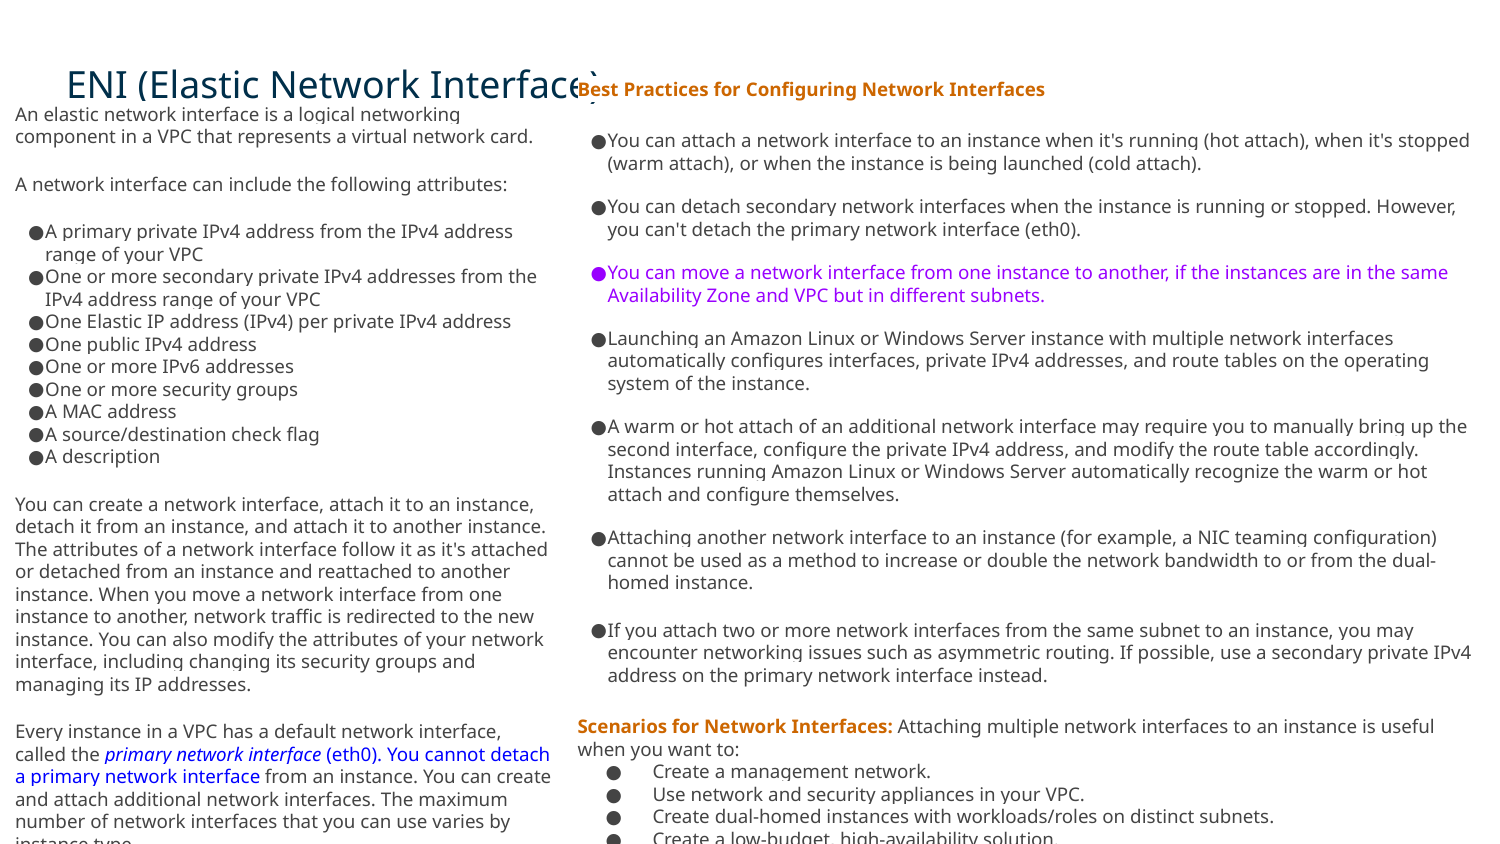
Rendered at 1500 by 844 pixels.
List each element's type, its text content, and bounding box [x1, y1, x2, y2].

text_box Best Practices for Configuring Network Interfaces You can attach a network interface to an instance when it's running (hot attach), when it's stopped (warm attach), or when the instance is being launched (cold attach). You can detach secondary network interfaces when the instance is running or stopped. However, you can't detach the primary network interface (eth0). You can move a network interface from one instance to another, if the instances are in the same Availability Zone and VPC but in different subnets. Launching an Amazon Linux or Windows Server instance with multiple network interfaces automatically configures interfaces, private IPv4 addresses, and route tables on the operating system of the instance. A warm or hot attach of an additional network interface may require you to manually bring up the second interface, configure the private IPv4 address, and modify the route table accordingly. Instances running Amazon Linux or Windows Server automatically recognize the warm or hot attach and configure themselves. Attaching another network interface to an instance (for example, a NIC teaming configuration) cannot be used as a method to increase or double the network bandwidth to or from the dual-homed instance. If you attach two or more network interfaces from the same subnet to an instance, you may encounter networking issues such as asymmetric routing. If possible, use a secondary private IPv4 address on the primary network interface instead. Scenarios for Network Interfaces: Attaching multiple network interfaces to an instance is useful when you want to: Create a management network. Use network and security appliances in your VPC. Create dual-homed instances with workloads/roles on distinct subnets. Create a low-budget, high-availability solution. [562, 62, 1500, 555]
title ENI (Elastic Network Interface) [51, 41, 863, 87]
text_box An elastic network interface is a logical networking component in a VPC that represents a virtual network card. A network interface can include the following attributes: A primary private IPv4 address from the IPv4 address range of your VPC One or more secondary private IPv4 addresses from the IPv4 address range of your VPC One Elastic IP address (IPv4) per private IPv4 address One public IPv4 address One or more IPv6 addresses One or more security groups A MAC address A source/destination check flag A description You can create a network interface, attach it to an instance, detach it from an instance, and attach it to another instance. The attributes of a network interface follow it as it's attached or detached from an instance and reattached to another instance. When you move a network interface from one instance to another, network traffic is redirected to the new instance. You can also modify the attributes of your network interface, including changing its security groups and managing its IP addresses. Every instance in a VPC has a default network interface, called the primary network interface (eth0). You cannot detach a primary network interface from an instance. You can create and attach additional network interfaces. The maximum number of network interfaces that you can use varies by instance type. [0, 87, 572, 580]
